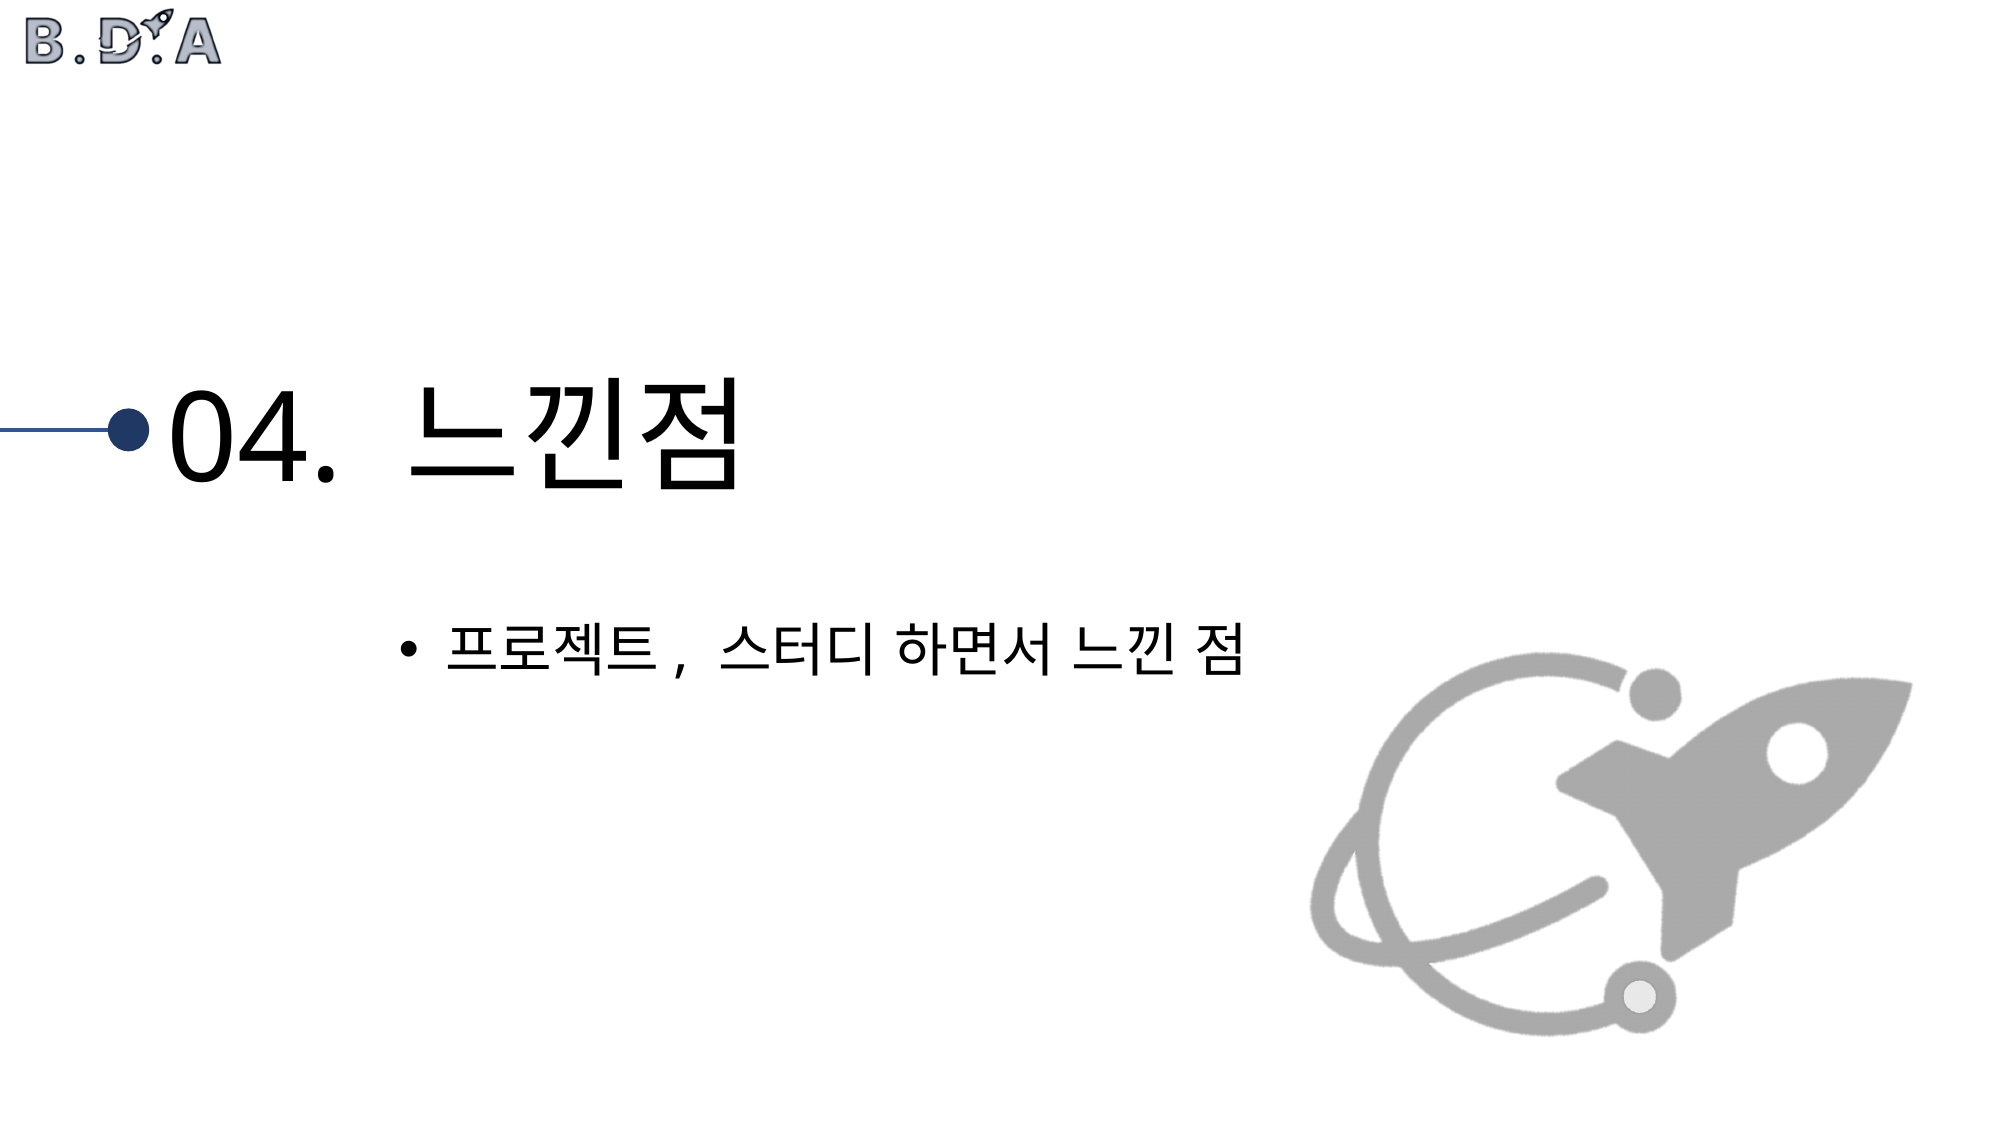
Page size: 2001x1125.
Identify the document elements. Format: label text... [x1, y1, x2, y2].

picture [1064, 412, 2000, 1125]
title 04. 느낀점 [151, 366, 1170, 504]
picture [0, 0, 305, 228]
text_box 프로젝트, 스터디 하면서 느낀 점 [383, 562, 1031, 743]
text_box [107, 408, 150, 452]
